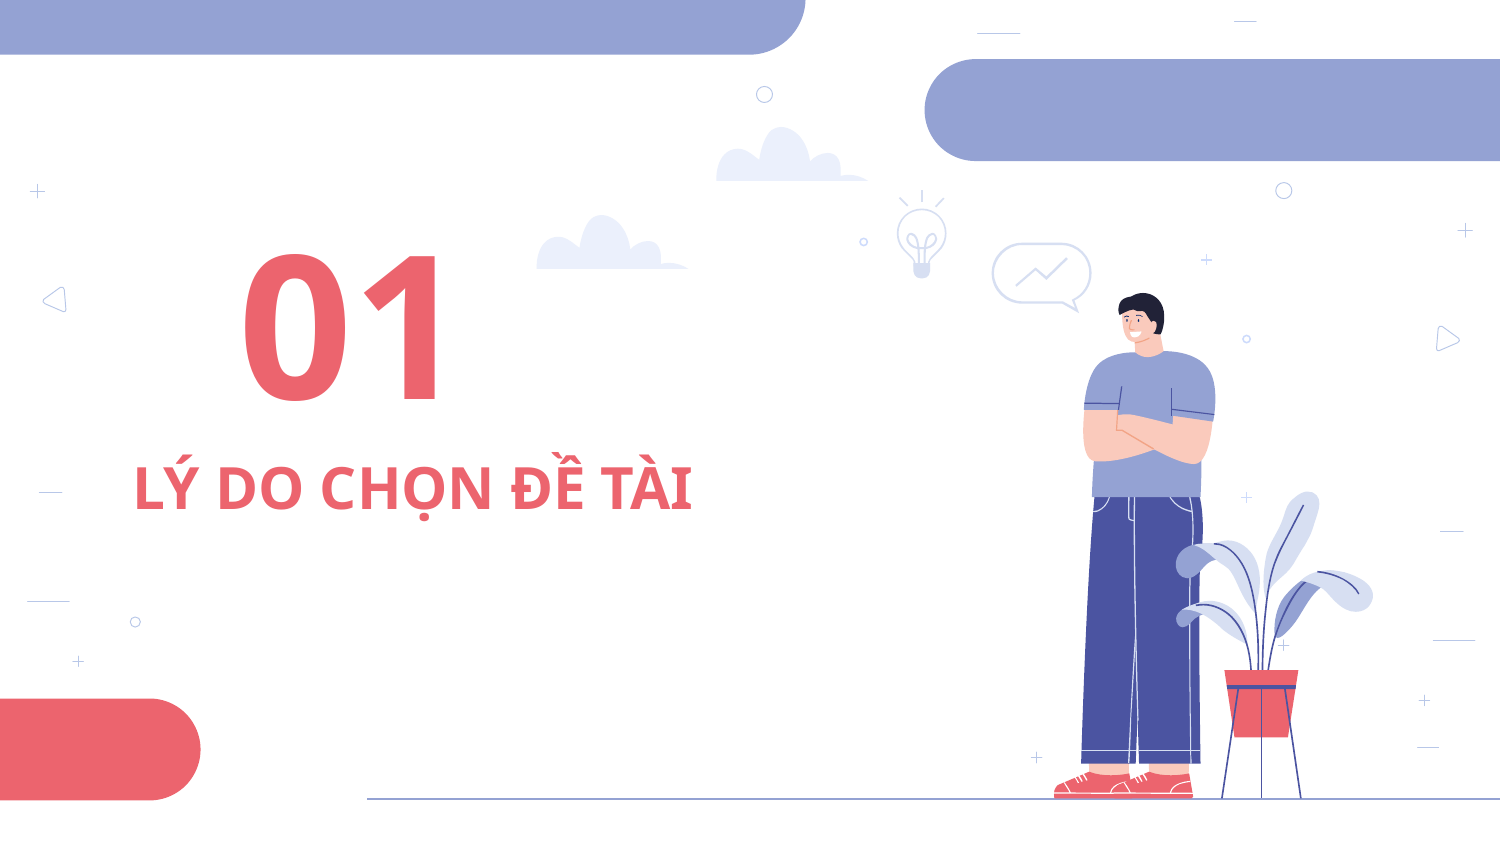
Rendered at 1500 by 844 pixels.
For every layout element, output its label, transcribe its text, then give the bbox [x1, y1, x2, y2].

title 01 [223, 244, 530, 396]
title LÝ DO CHỌN ĐỀ TÀI [117, 407, 530, 536]
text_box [536, 126, 1377, 799]
